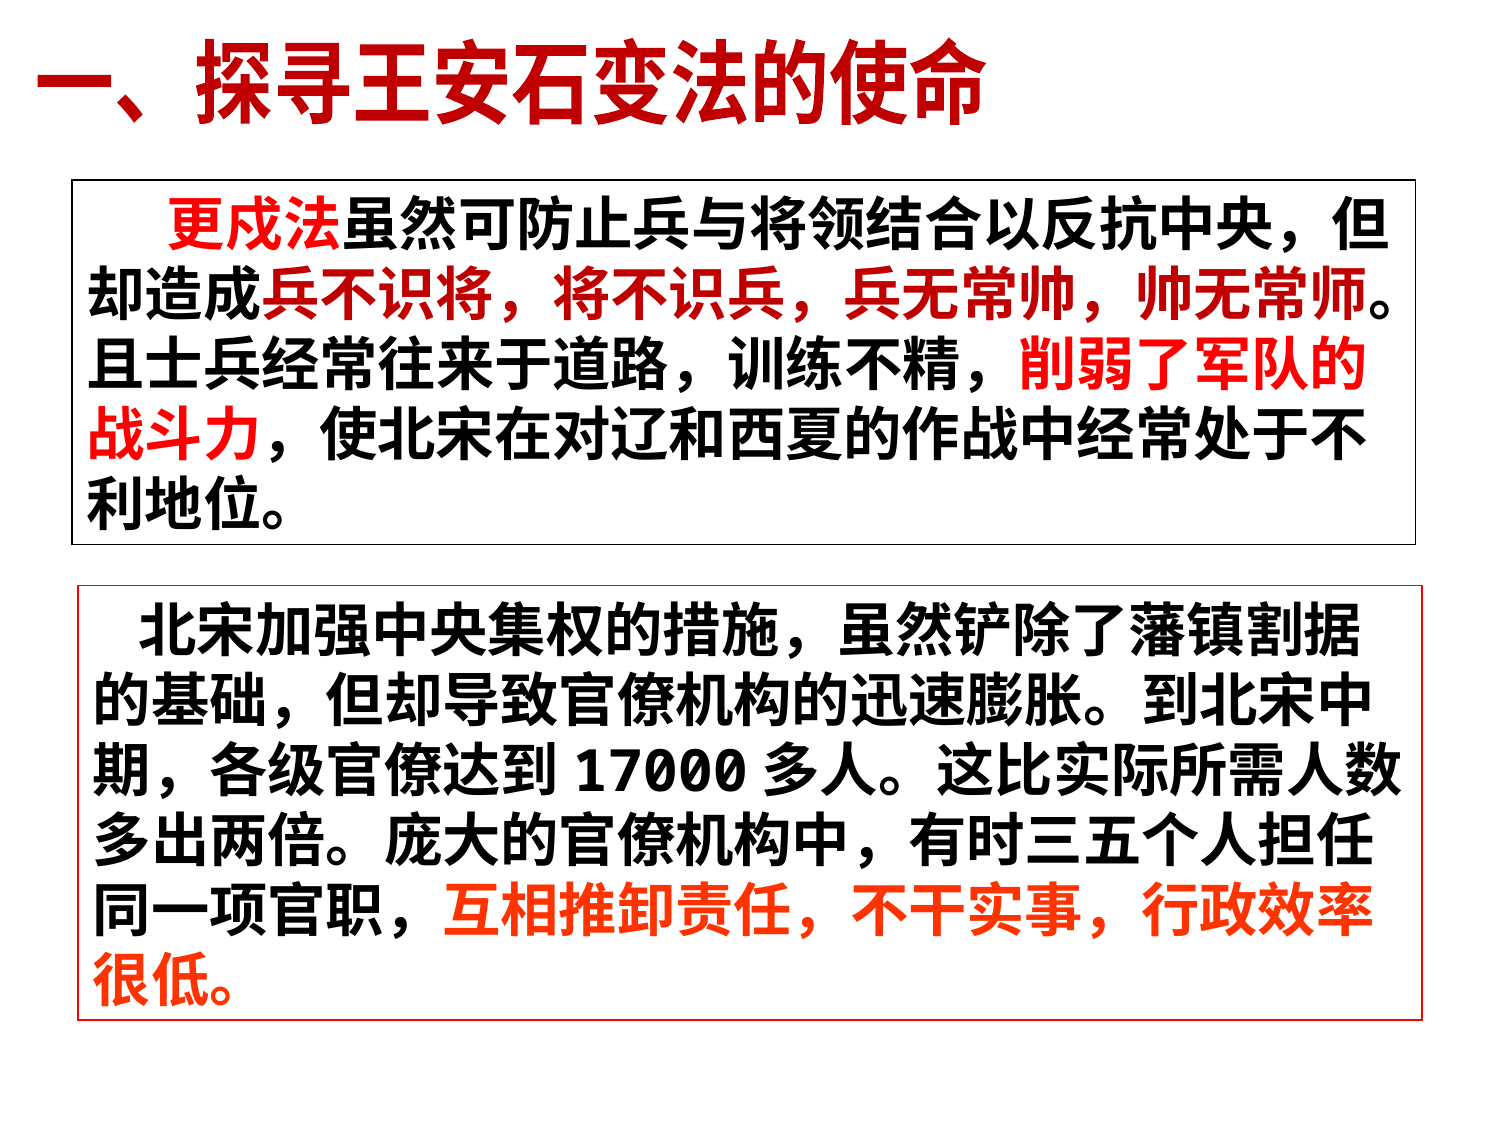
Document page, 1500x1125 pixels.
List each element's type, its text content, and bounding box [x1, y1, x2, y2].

text_box 更戍法虽然可防止兵与将领结合以反抗中央，但却造成兵不识将，将不识兵，兵无常帅，帅无常师。且士兵经常往来于道路，训练不精，削弱了军队的战斗力，使北宋在对辽和西夏的作战中经常处于不利地位。 [71, 180, 1416, 545]
text_box 北宋加强中央集权的措施，虽然铲除了藩镇割据的基础，但却导致官僚机构的迅速膨胀。到北宋中期，各级官僚达到17000多人。这比实际所需人数多出两倍。庞大的官僚机构中，有时三五个人担任同一项官职，互相推卸责任，不干实事，行政效率很低。 [78, 585, 1422, 1020]
